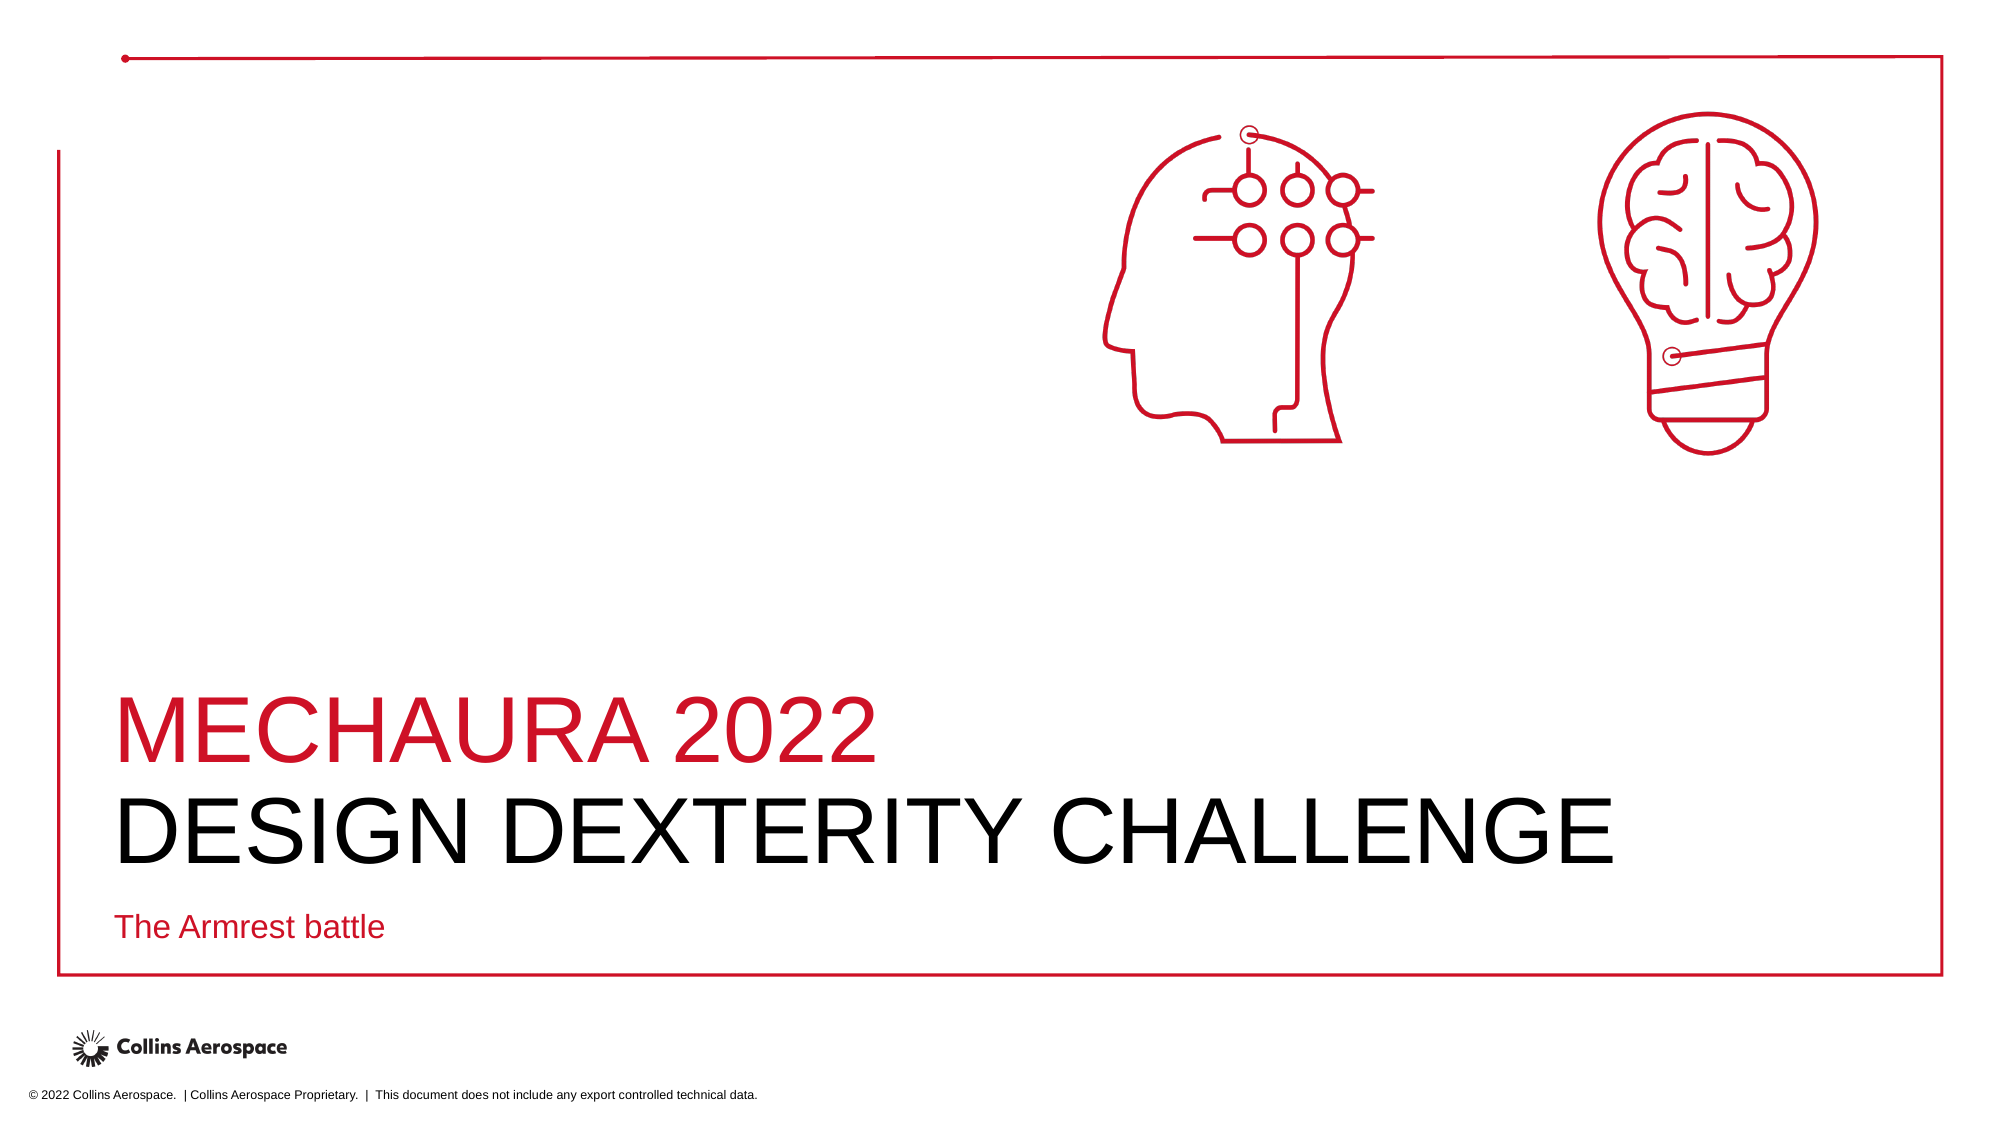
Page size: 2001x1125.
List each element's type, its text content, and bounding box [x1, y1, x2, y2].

picture [1004, 57, 1943, 527]
list The Armrest battle [113, 884, 1588, 947]
text_box © 2022 Collins Aerospace. | Collins Aerospace Proprietary. | This document does not include any export controlled technical data. [13, 1079, 1667, 1125]
title MECHAURA 2022 design dexterity challenge [113, 468, 1767, 884]
picture [72, 1030, 287, 1067]
